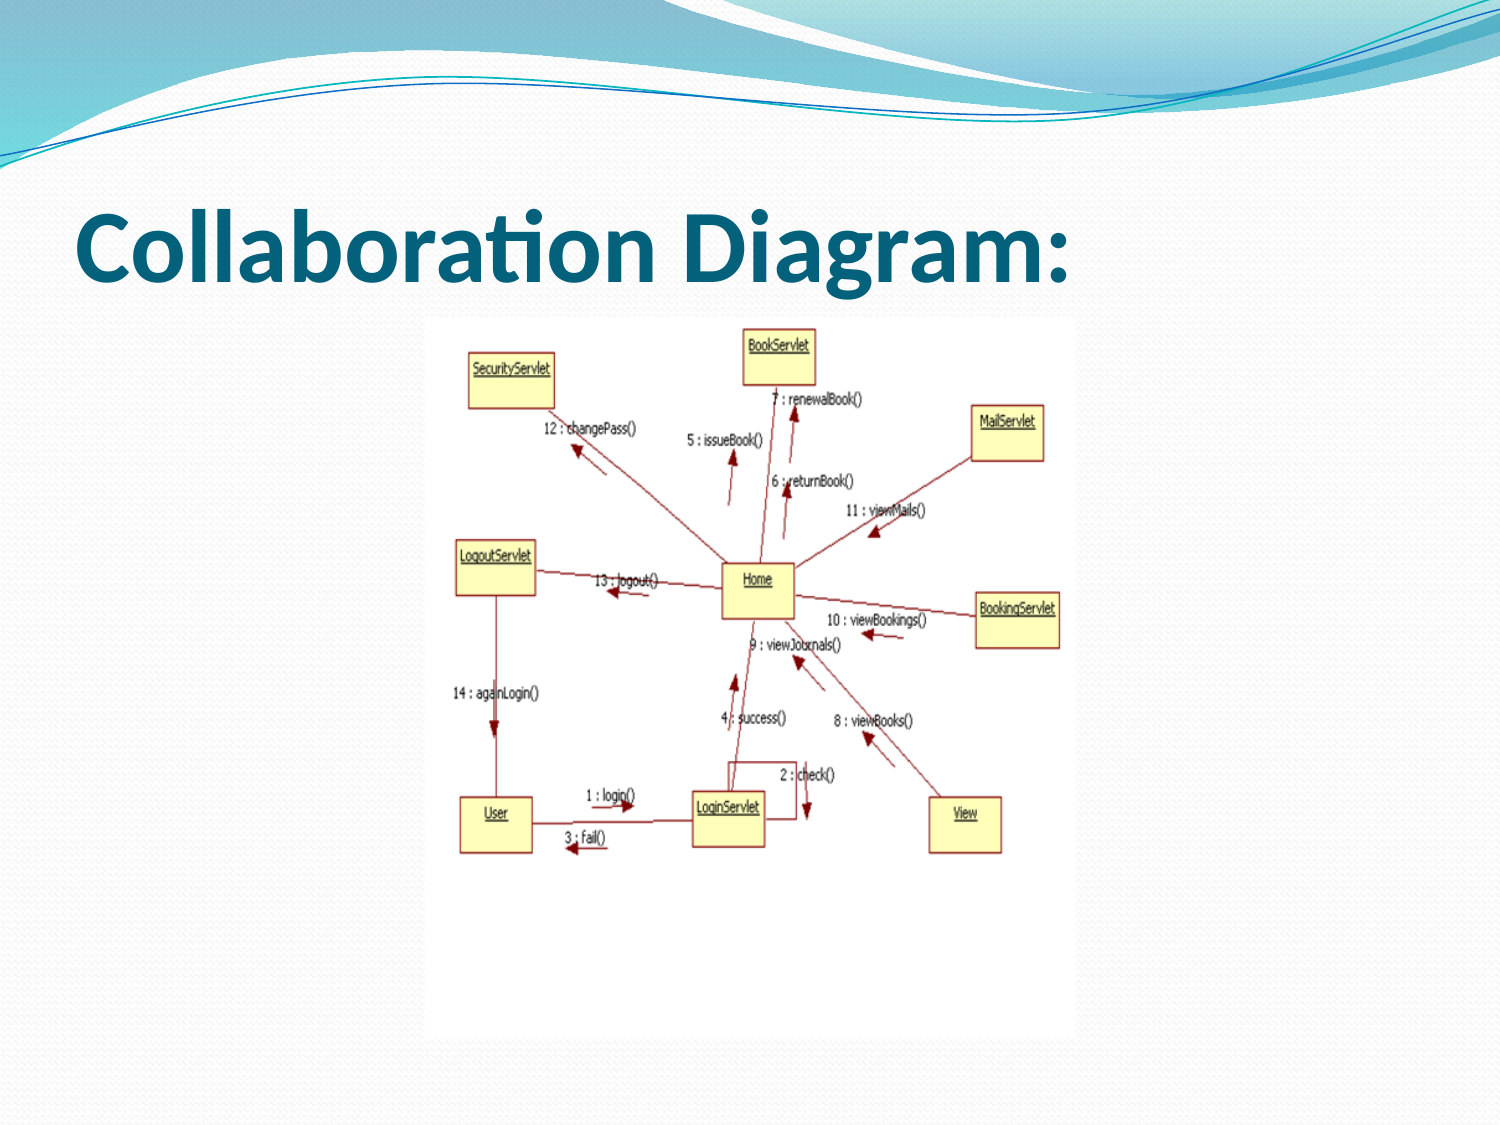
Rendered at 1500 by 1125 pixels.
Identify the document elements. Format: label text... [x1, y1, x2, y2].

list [425, 317, 1075, 1038]
title Collaboration Diagram: [75, 115, 1425, 303]
